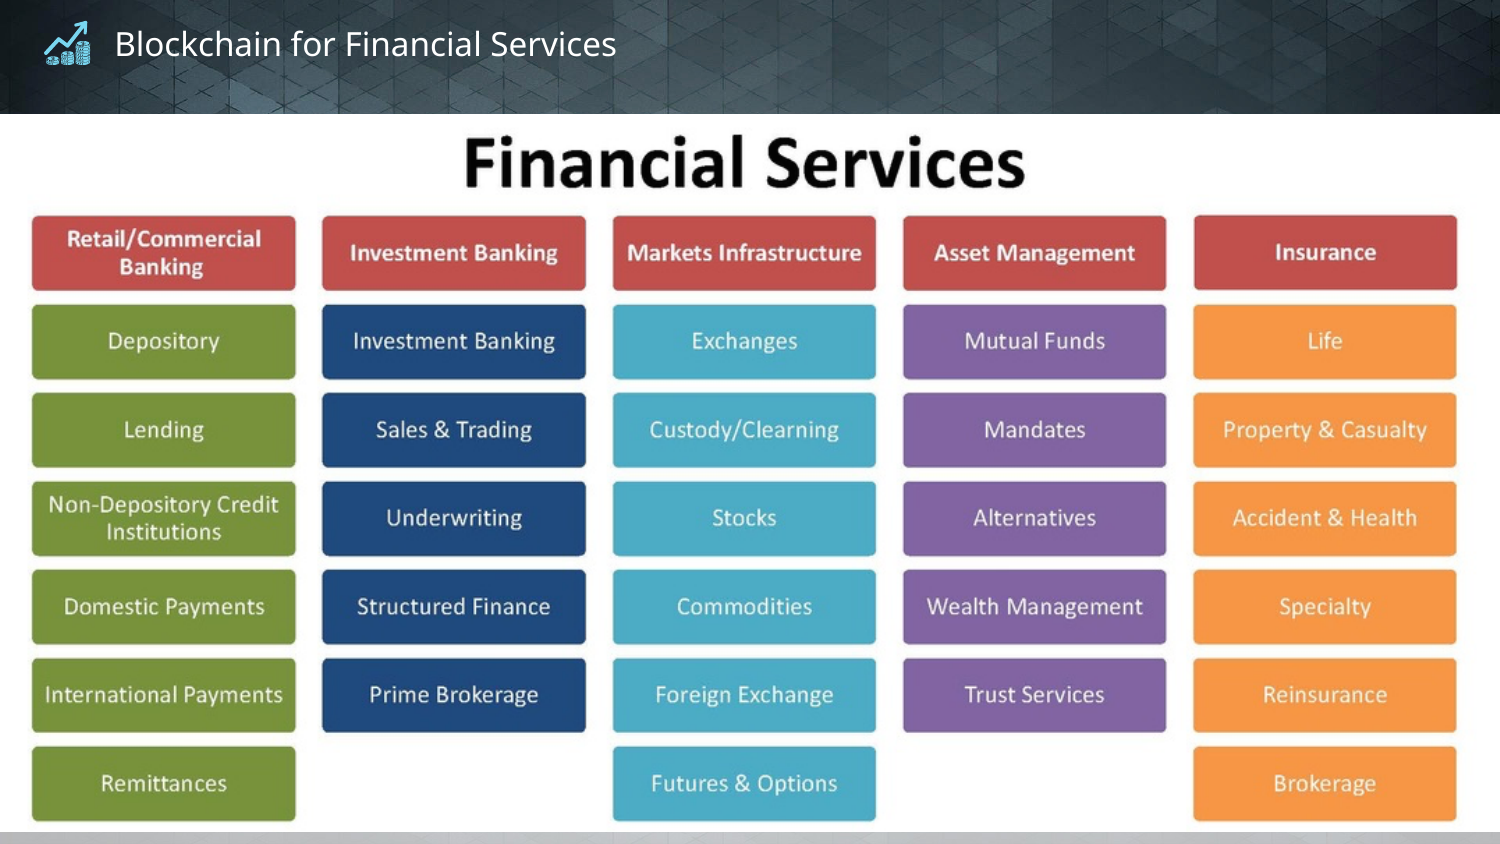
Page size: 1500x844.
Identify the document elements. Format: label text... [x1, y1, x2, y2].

text_box [44, 20, 88, 55]
text_box [46, 56, 60, 66]
title Blockchain for Financial Services [99, 20, 1294, 66]
picture [0, 0, 1500, 844]
text_box [61, 40, 91, 66]
